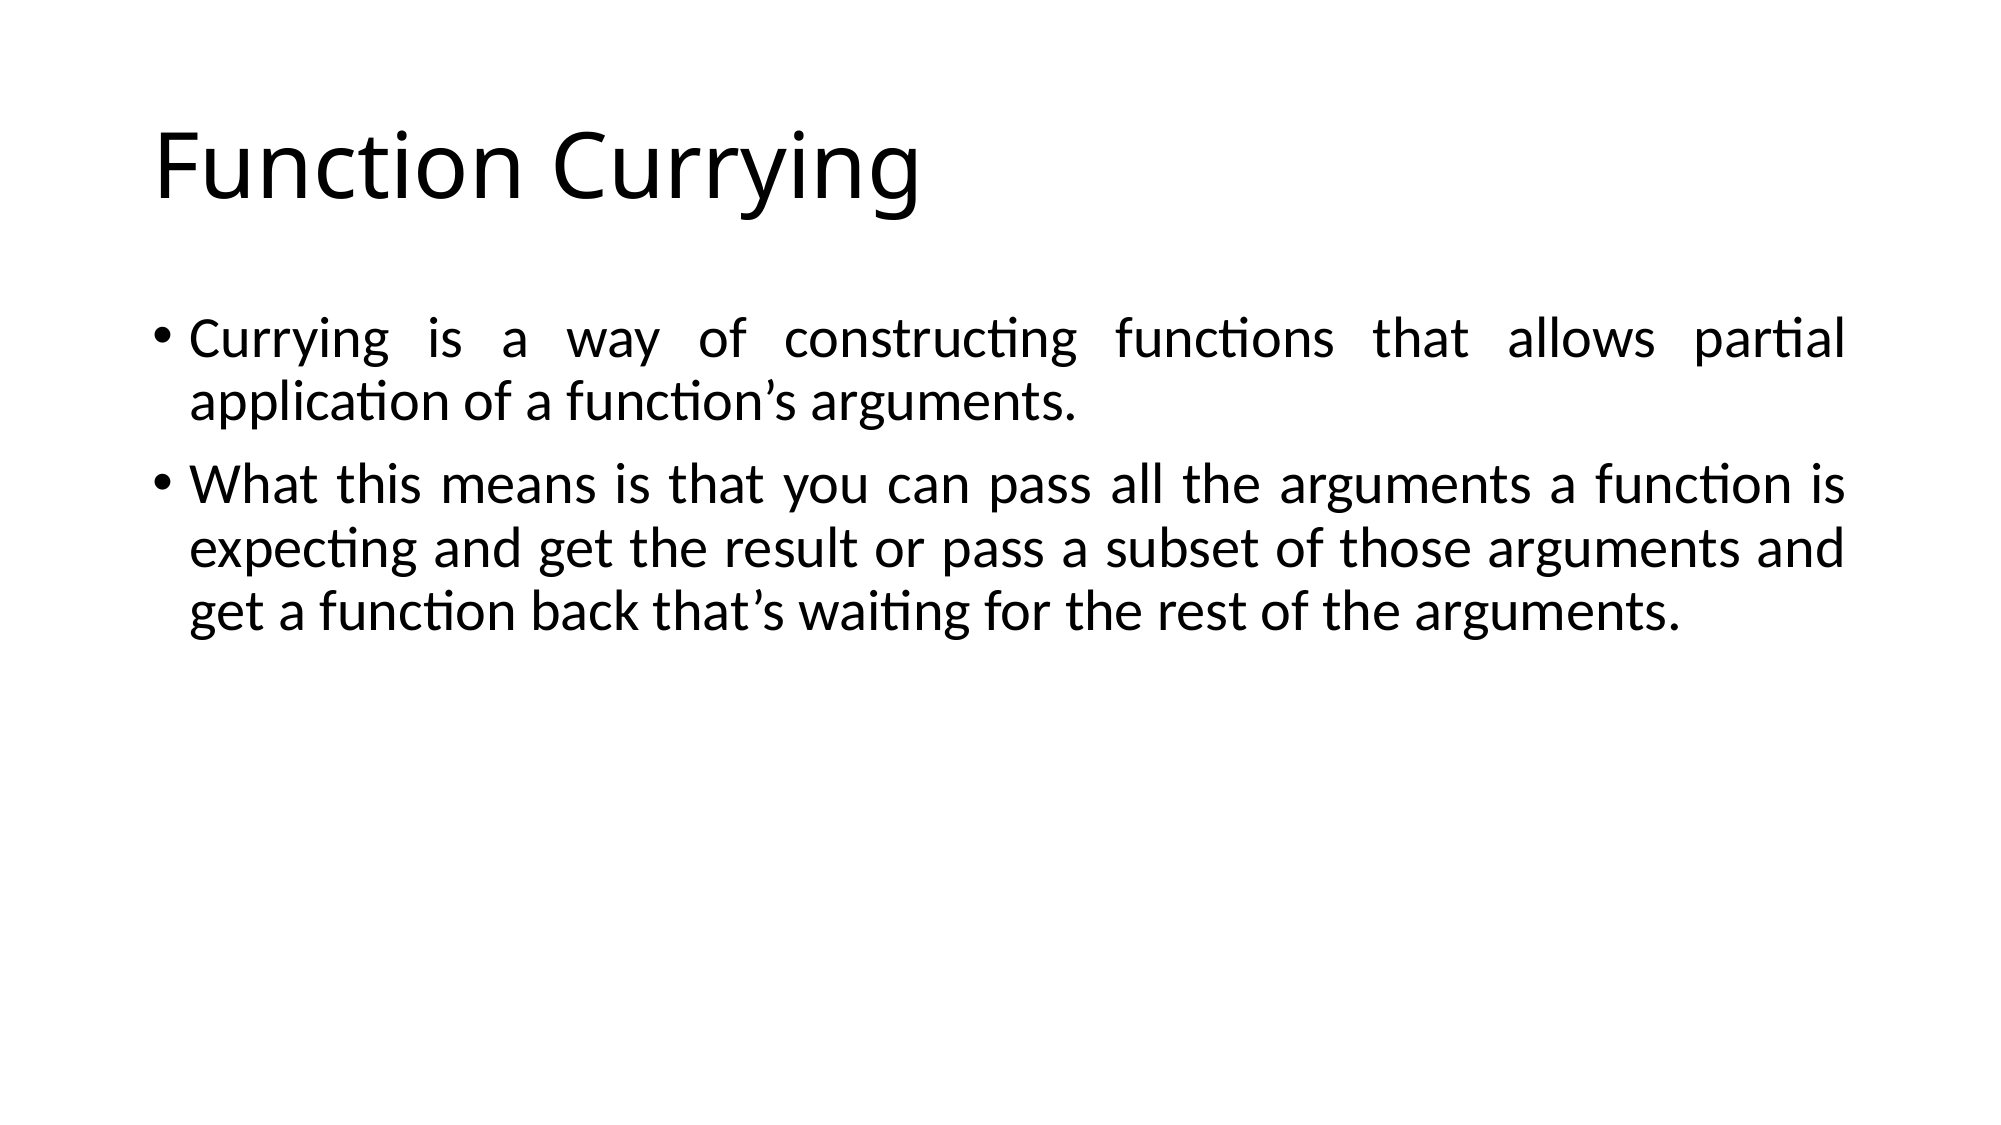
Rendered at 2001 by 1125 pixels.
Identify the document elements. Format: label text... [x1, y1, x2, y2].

title Function Currying [137, 59, 1863, 278]
list Currying is a way of constructing functions that allows partial application of a function’s arguments. What this means is that you can pass all the arguments a function is expecting and get the result or pass a subset of those arguments and get a function back that’s waiting for the rest of the arguments. [137, 299, 1863, 1014]
